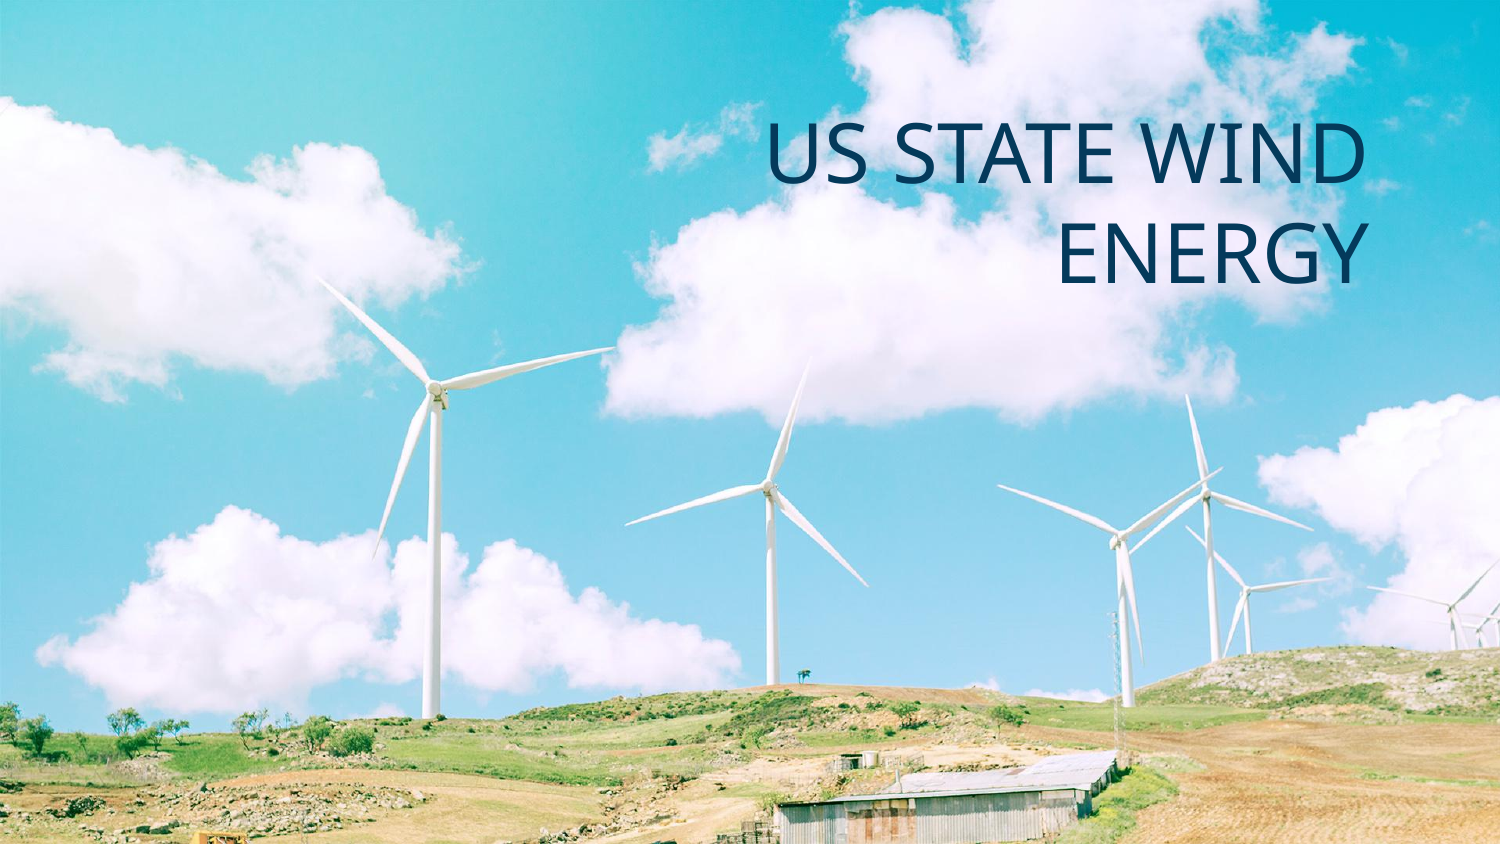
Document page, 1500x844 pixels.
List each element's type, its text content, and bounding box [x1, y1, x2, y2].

title US STATE WIND ENERGY [619, 83, 1385, 319]
picture [0, 0, 1500, 844]
